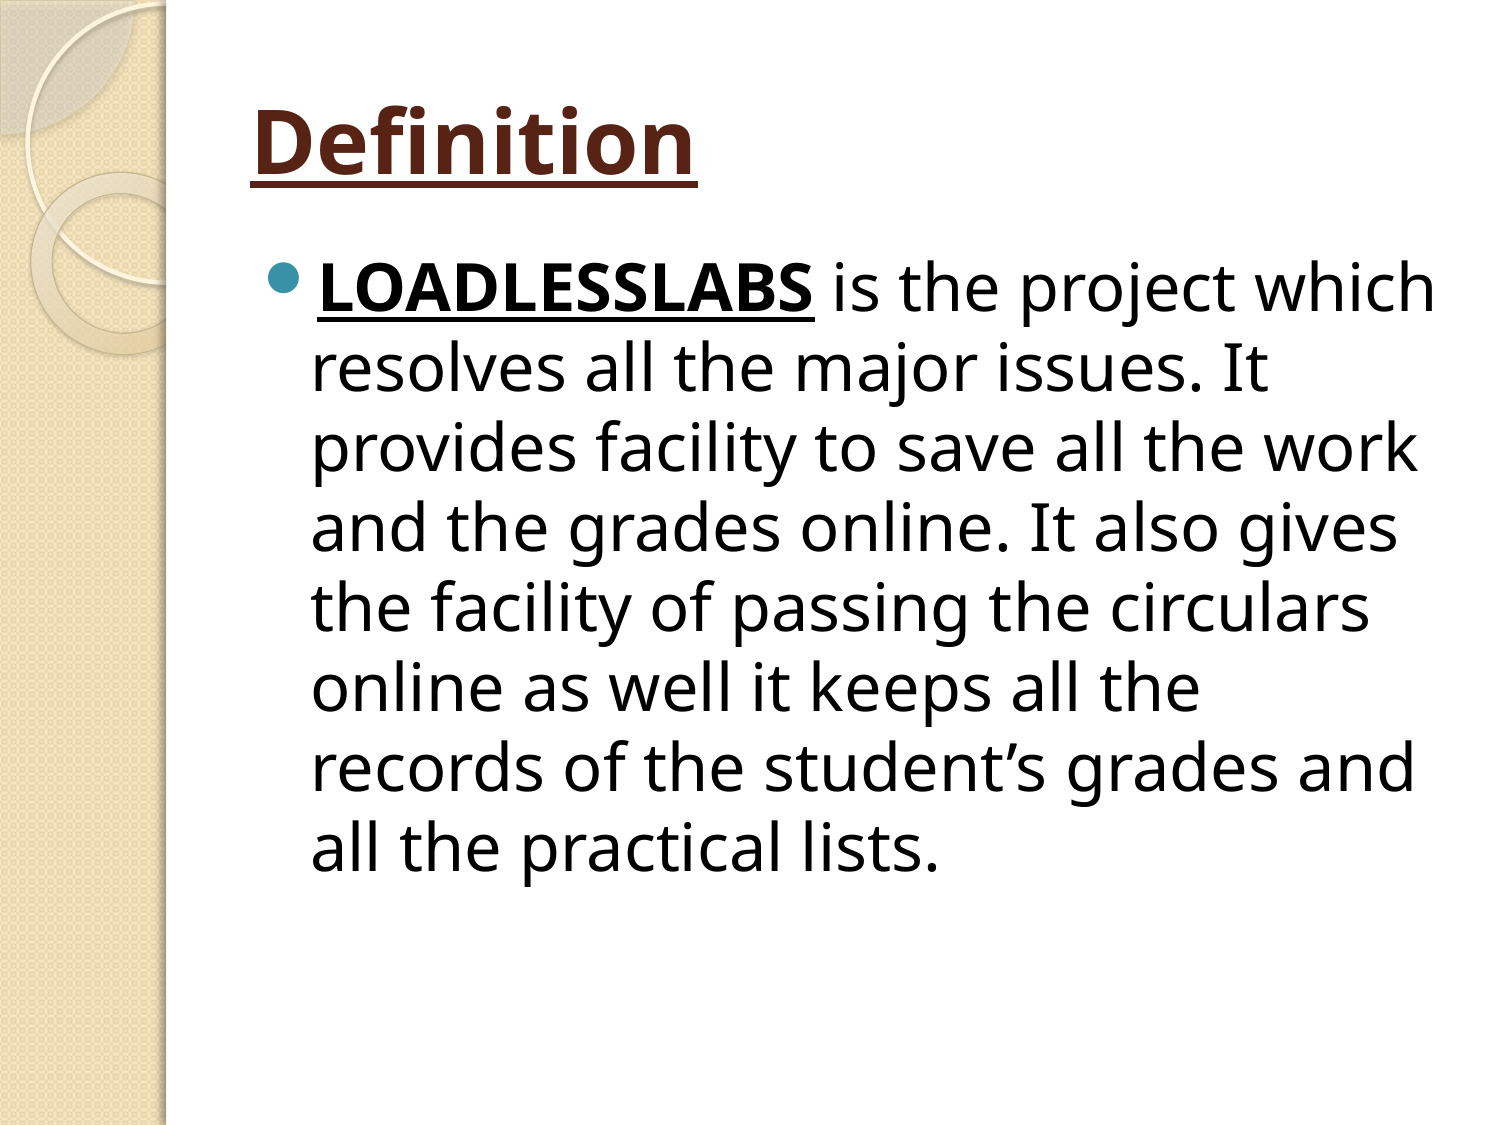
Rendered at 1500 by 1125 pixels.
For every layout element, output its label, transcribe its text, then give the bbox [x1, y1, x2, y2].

title Definition [235, 45, 1466, 233]
list LOADLESSLABS is the project which resolves all the major issues. It provides facility to save all the work and the grades online. It also gives the facility of passing the circulars online as well it keeps all the records of the student’s grades and all the practical lists. [235, 237, 1466, 1025]
